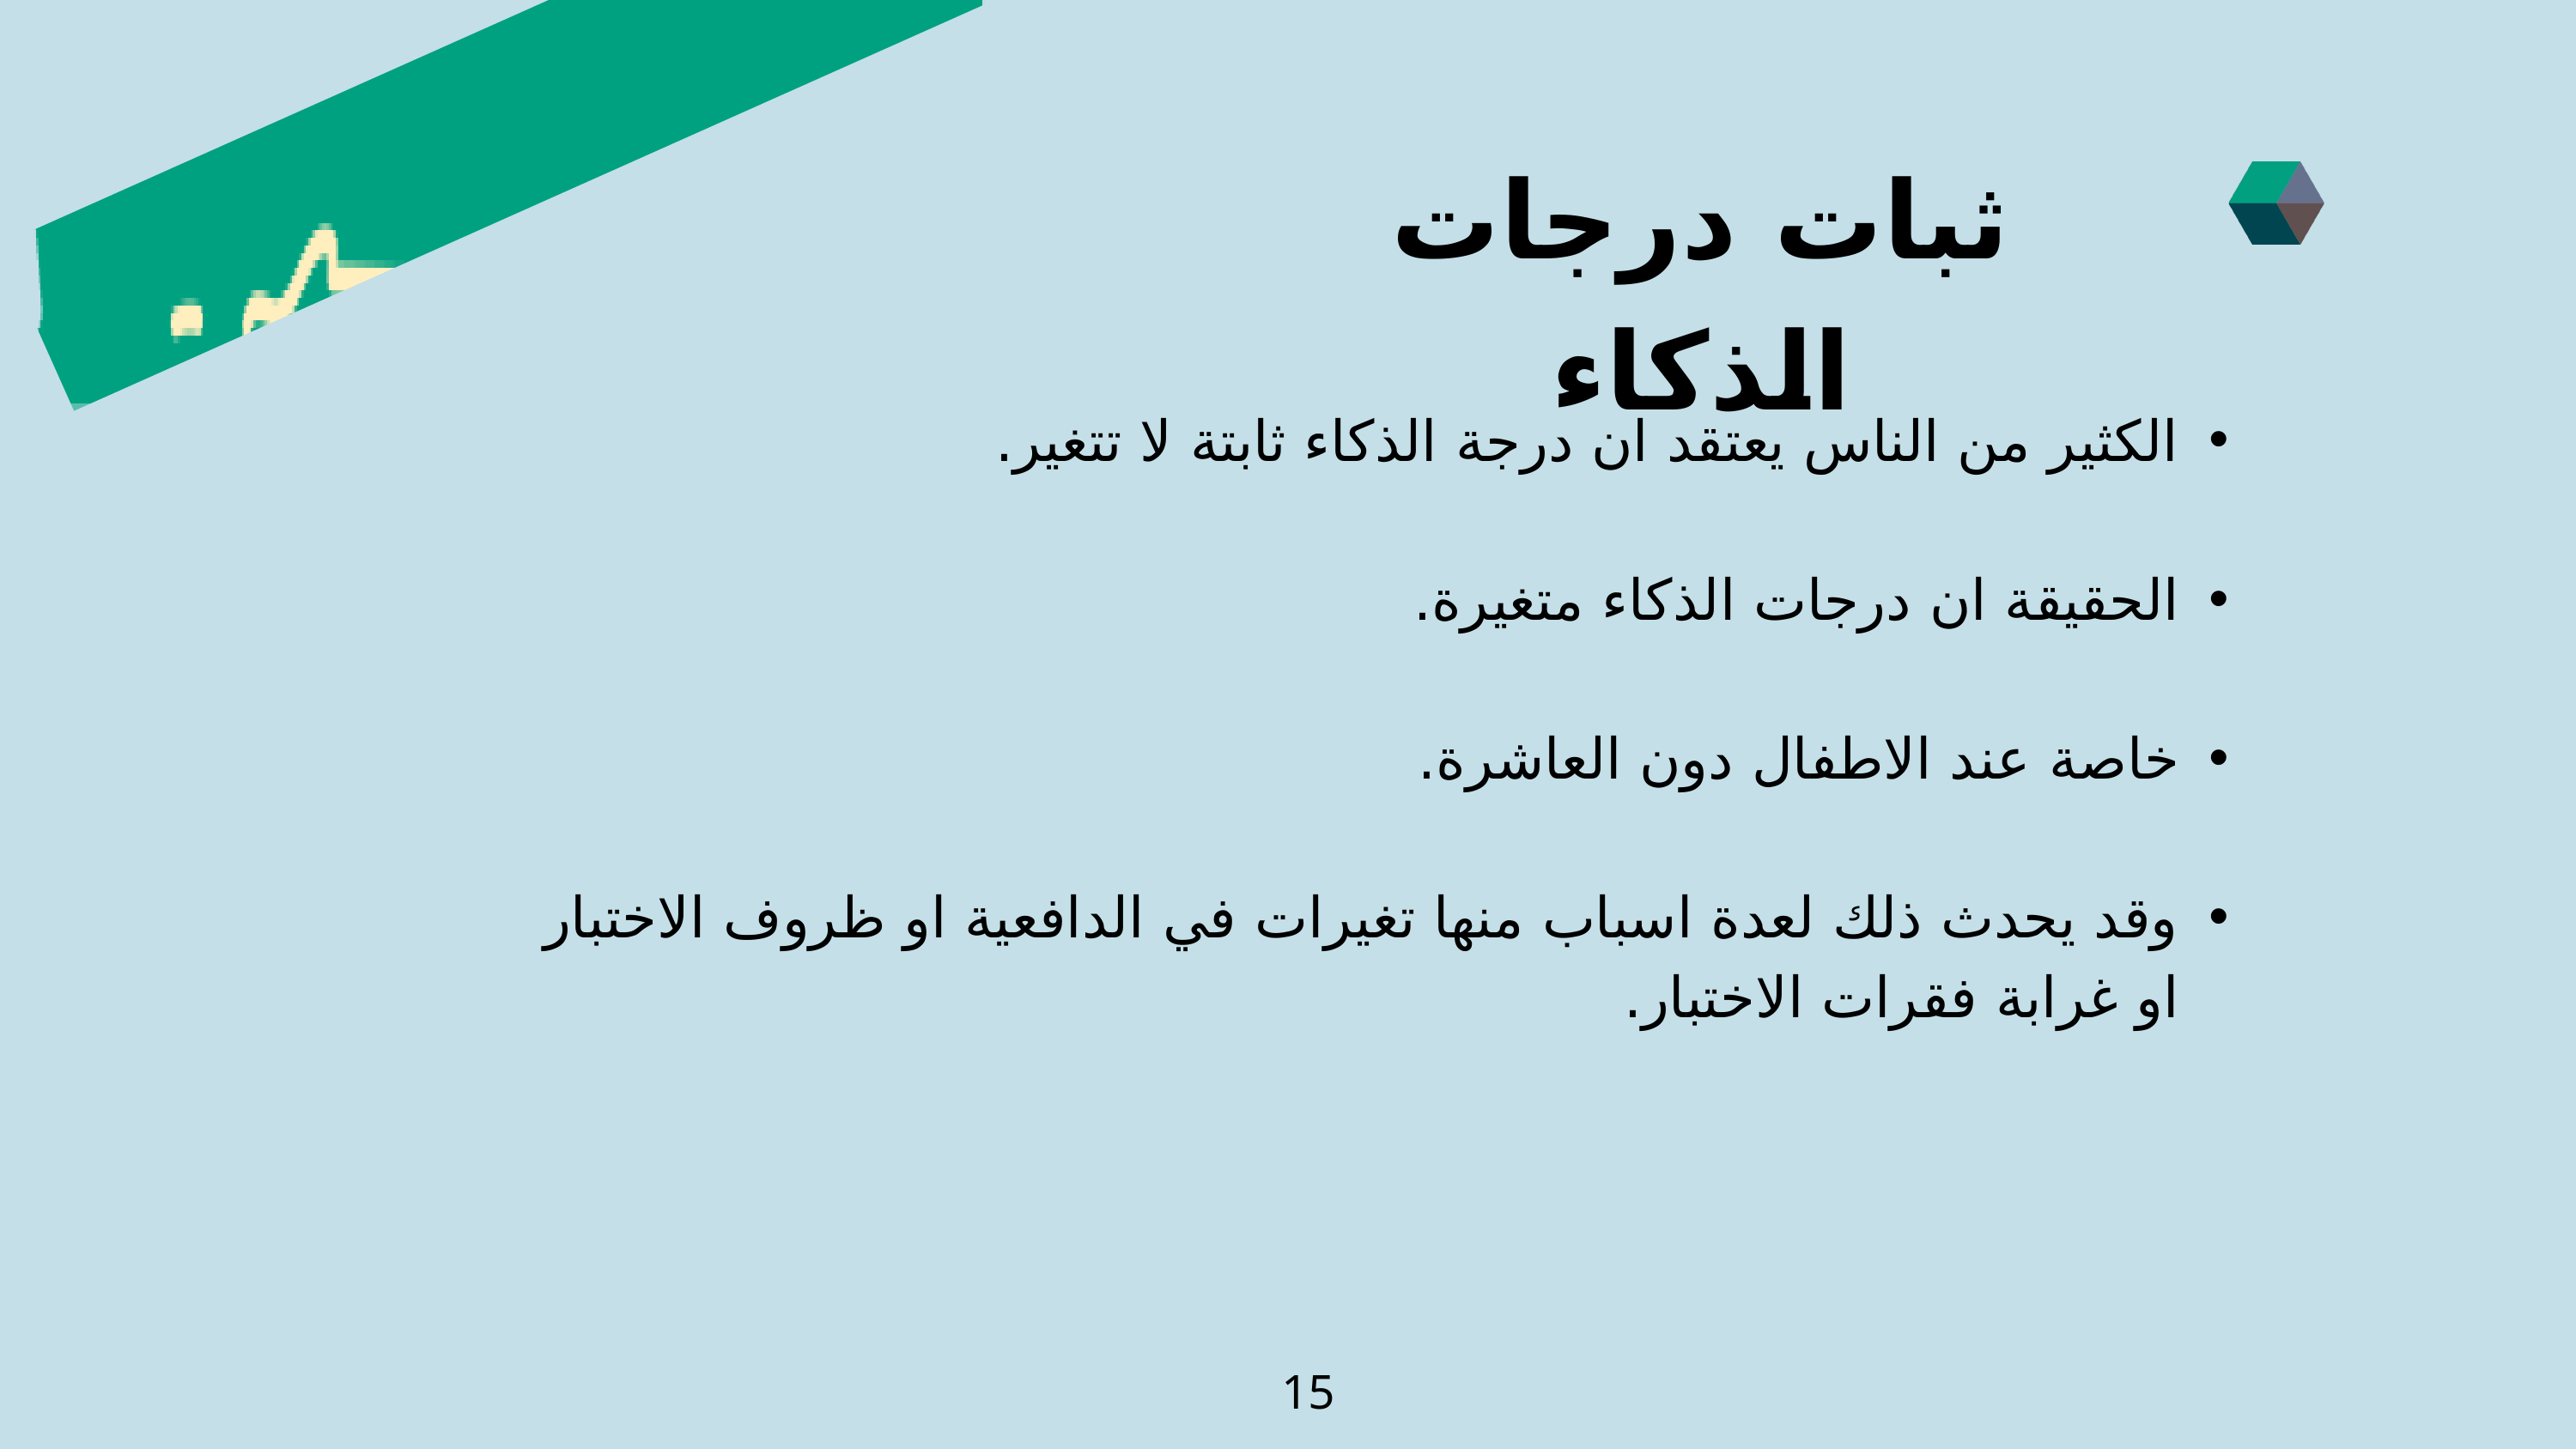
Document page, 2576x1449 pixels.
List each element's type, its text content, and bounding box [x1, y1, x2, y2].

text_box 15 [1281, 1352, 1335, 1419]
text_box [2228, 161, 2324, 245]
text_box ثبات درجات الذكاء [1309, 128, 2093, 432]
text_box الكثير من الناس يعتقد ان درجة الذكاء ثابتة لا تتغير. الحقيقة ان درجات الذكاء متغيرة. خاصة عند الاطفال دون العاشرة. وقد يحدث ذلك لعدة اسباب منها تغيرات في الدافعية او ظروف الاختبار او غرابة فقرات الاختبار. [542, 393, 2277, 1449]
text_box [0, 0, 995, 411]
